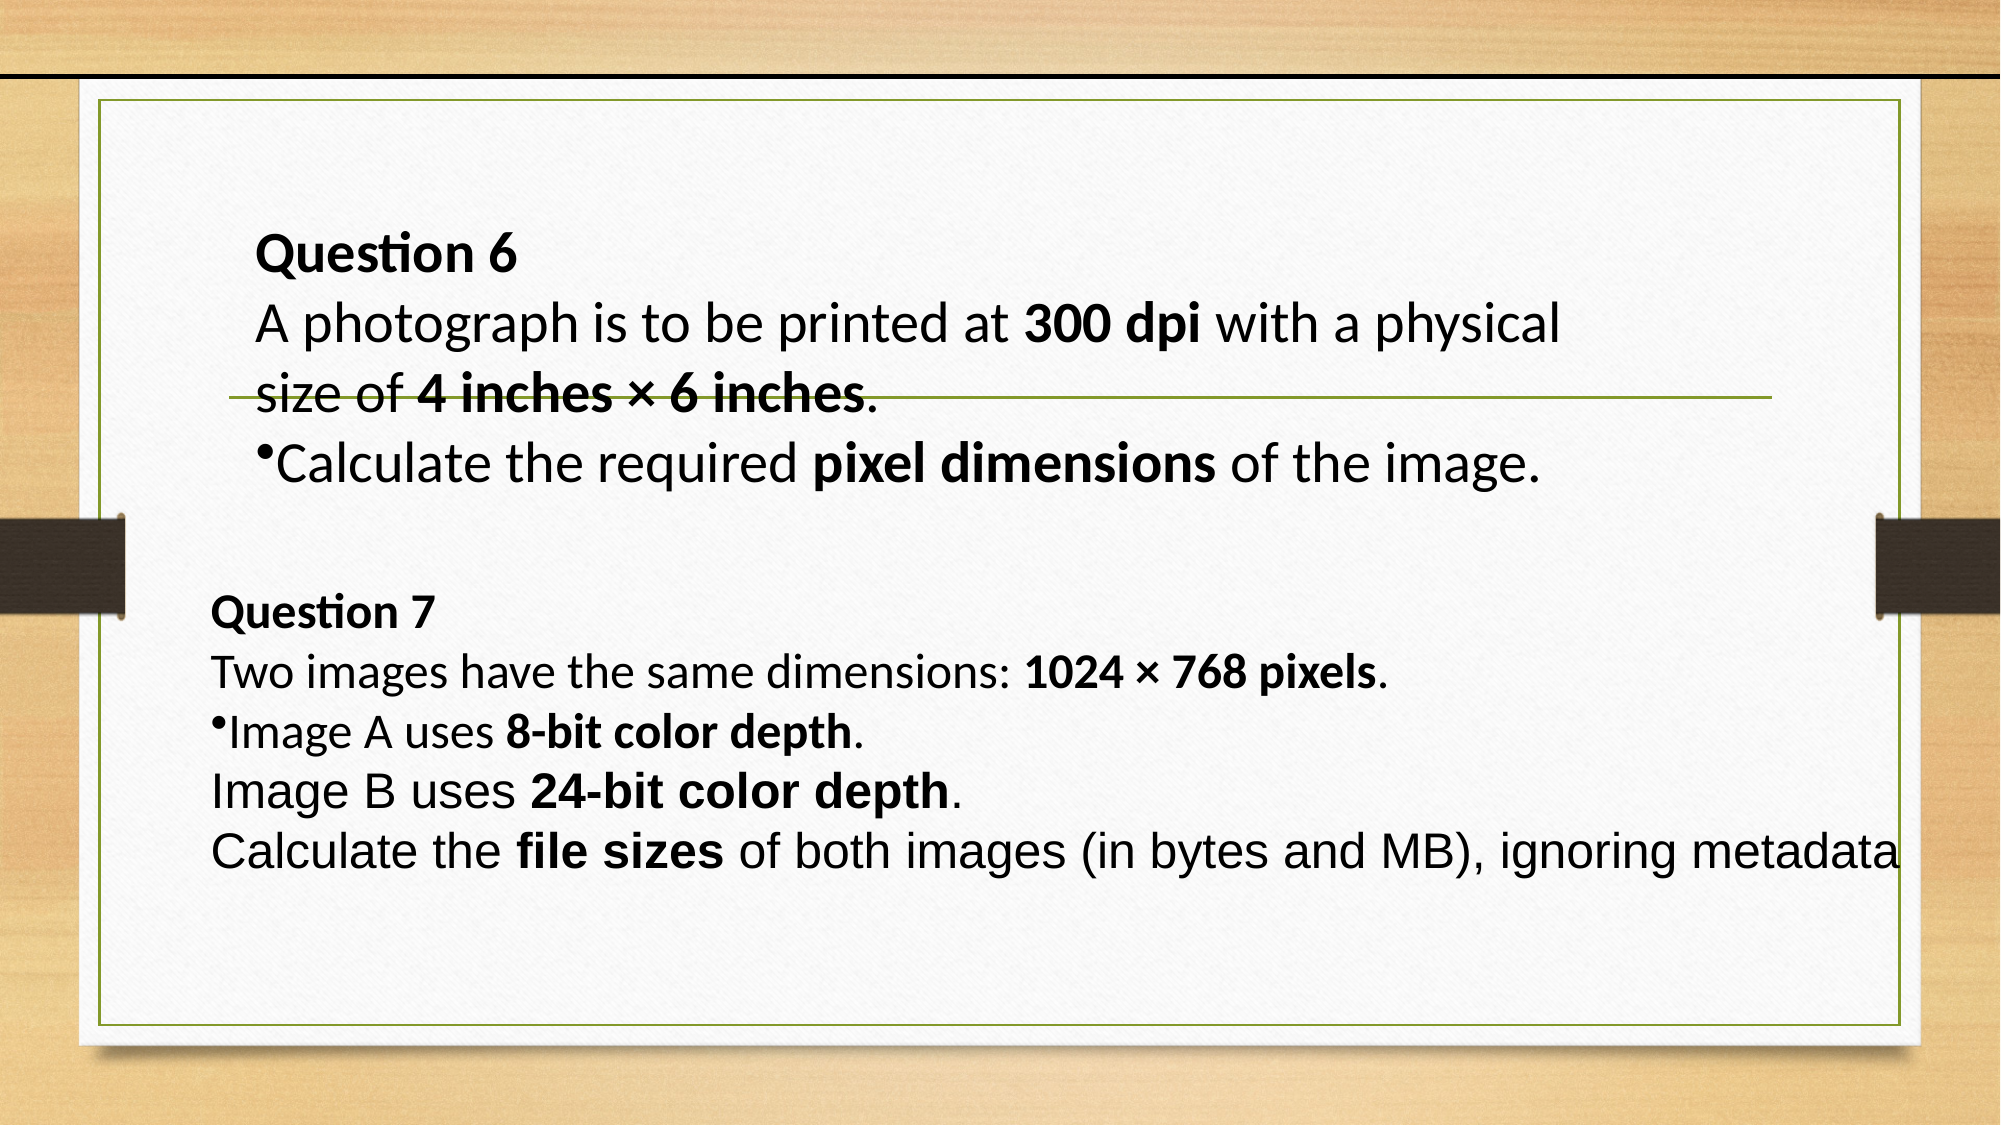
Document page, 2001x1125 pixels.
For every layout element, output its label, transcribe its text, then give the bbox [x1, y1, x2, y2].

picture [0, 0, 2001, 1125]
text_box Question 6 A photograph is to be printed at 300 dpi with a physical size of 4 inches × 6 inches. Calculate the required pixel dimensions of the image. [255, 213, 1655, 570]
text_box Question 7 Two images have the same dimensions: 1024 × 768 pixels. Image A uses 8-bit color depth. Image B uses 24-bit color depth. Calculate the file sizes of both images (in bytes and MB), ignoring metadata [195, 570, 1928, 886]
